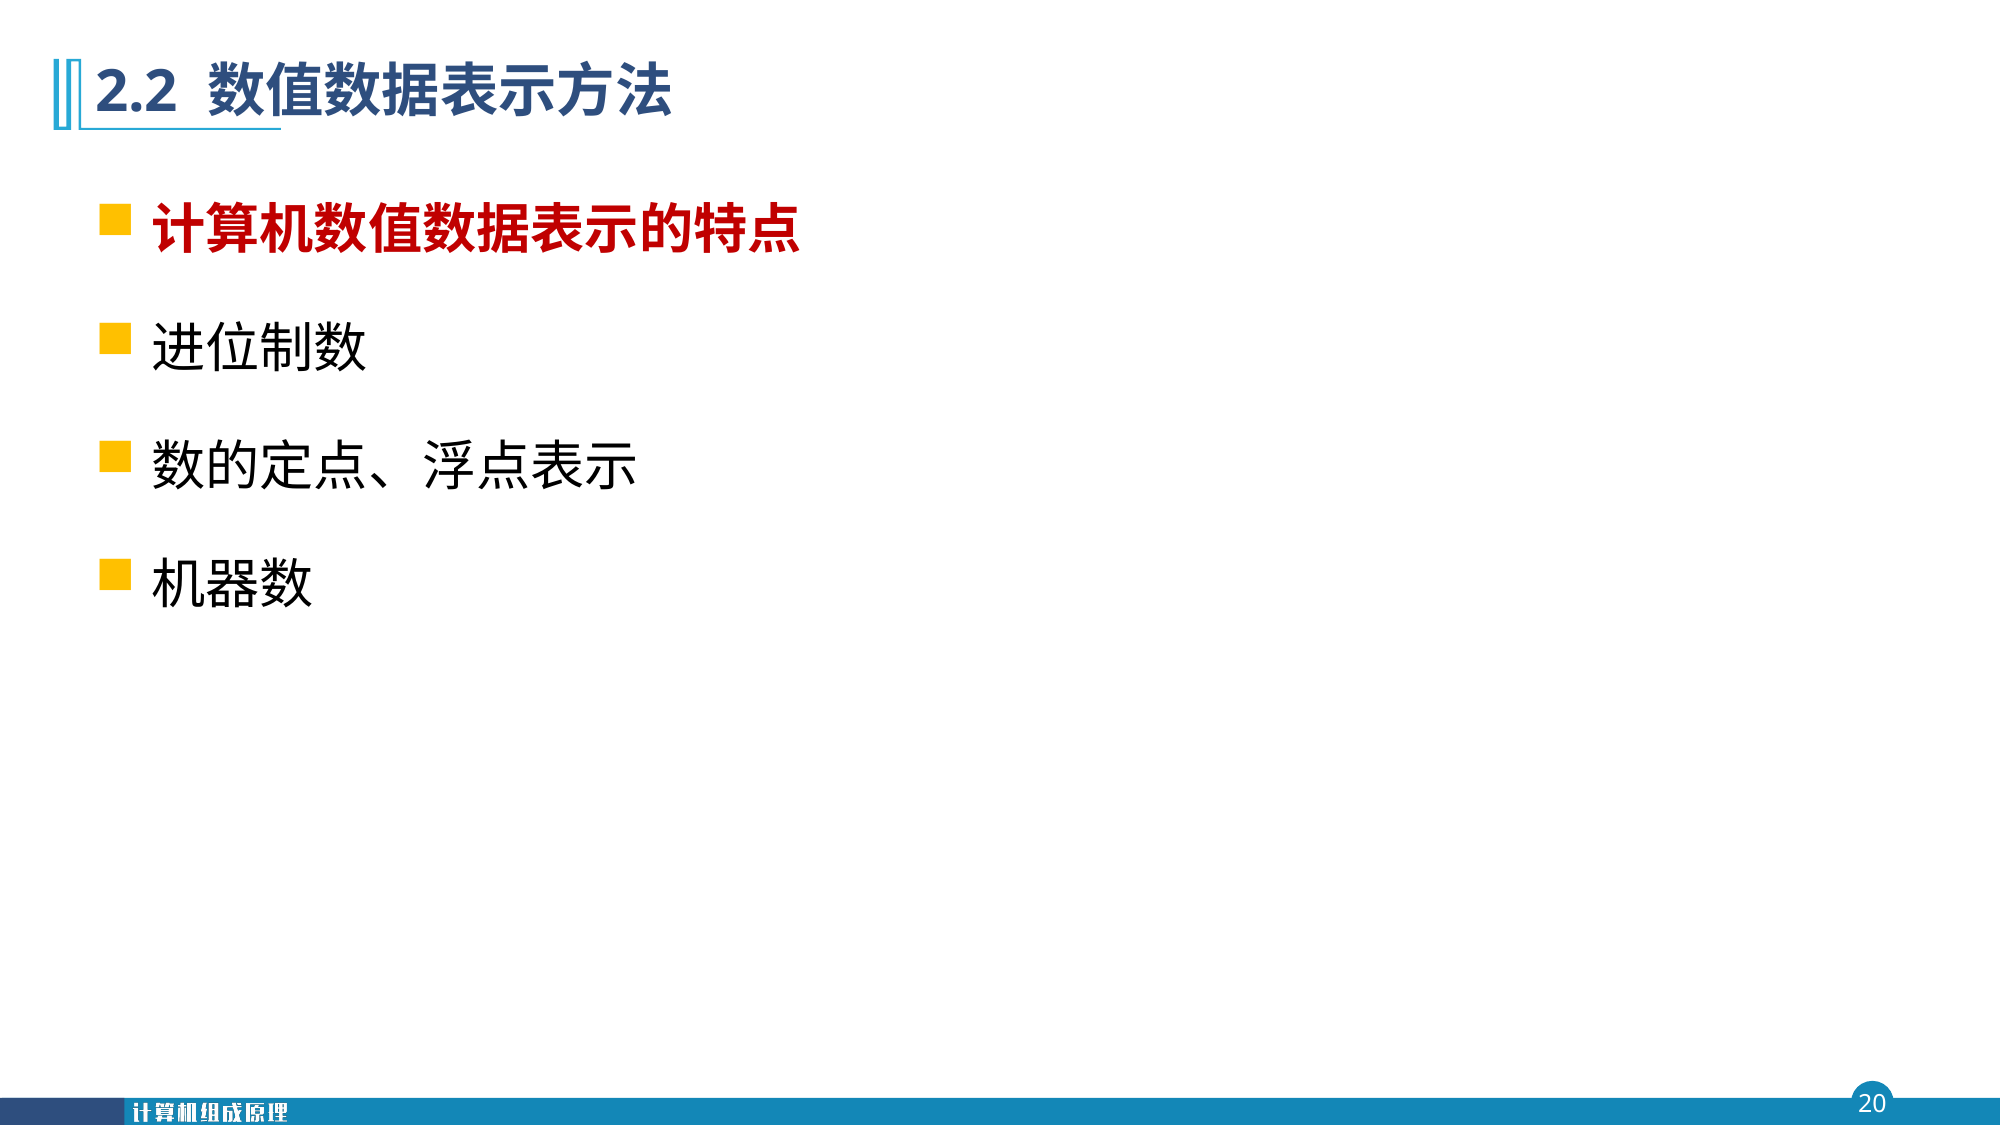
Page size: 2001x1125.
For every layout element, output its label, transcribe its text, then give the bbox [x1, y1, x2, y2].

list 计算机数值数据表示的特点 进位制数 数的定点、浮点表示 机器数 [80, 154, 1805, 1080]
title 2.2 数值数据表示方法 [80, 42, 1805, 144]
